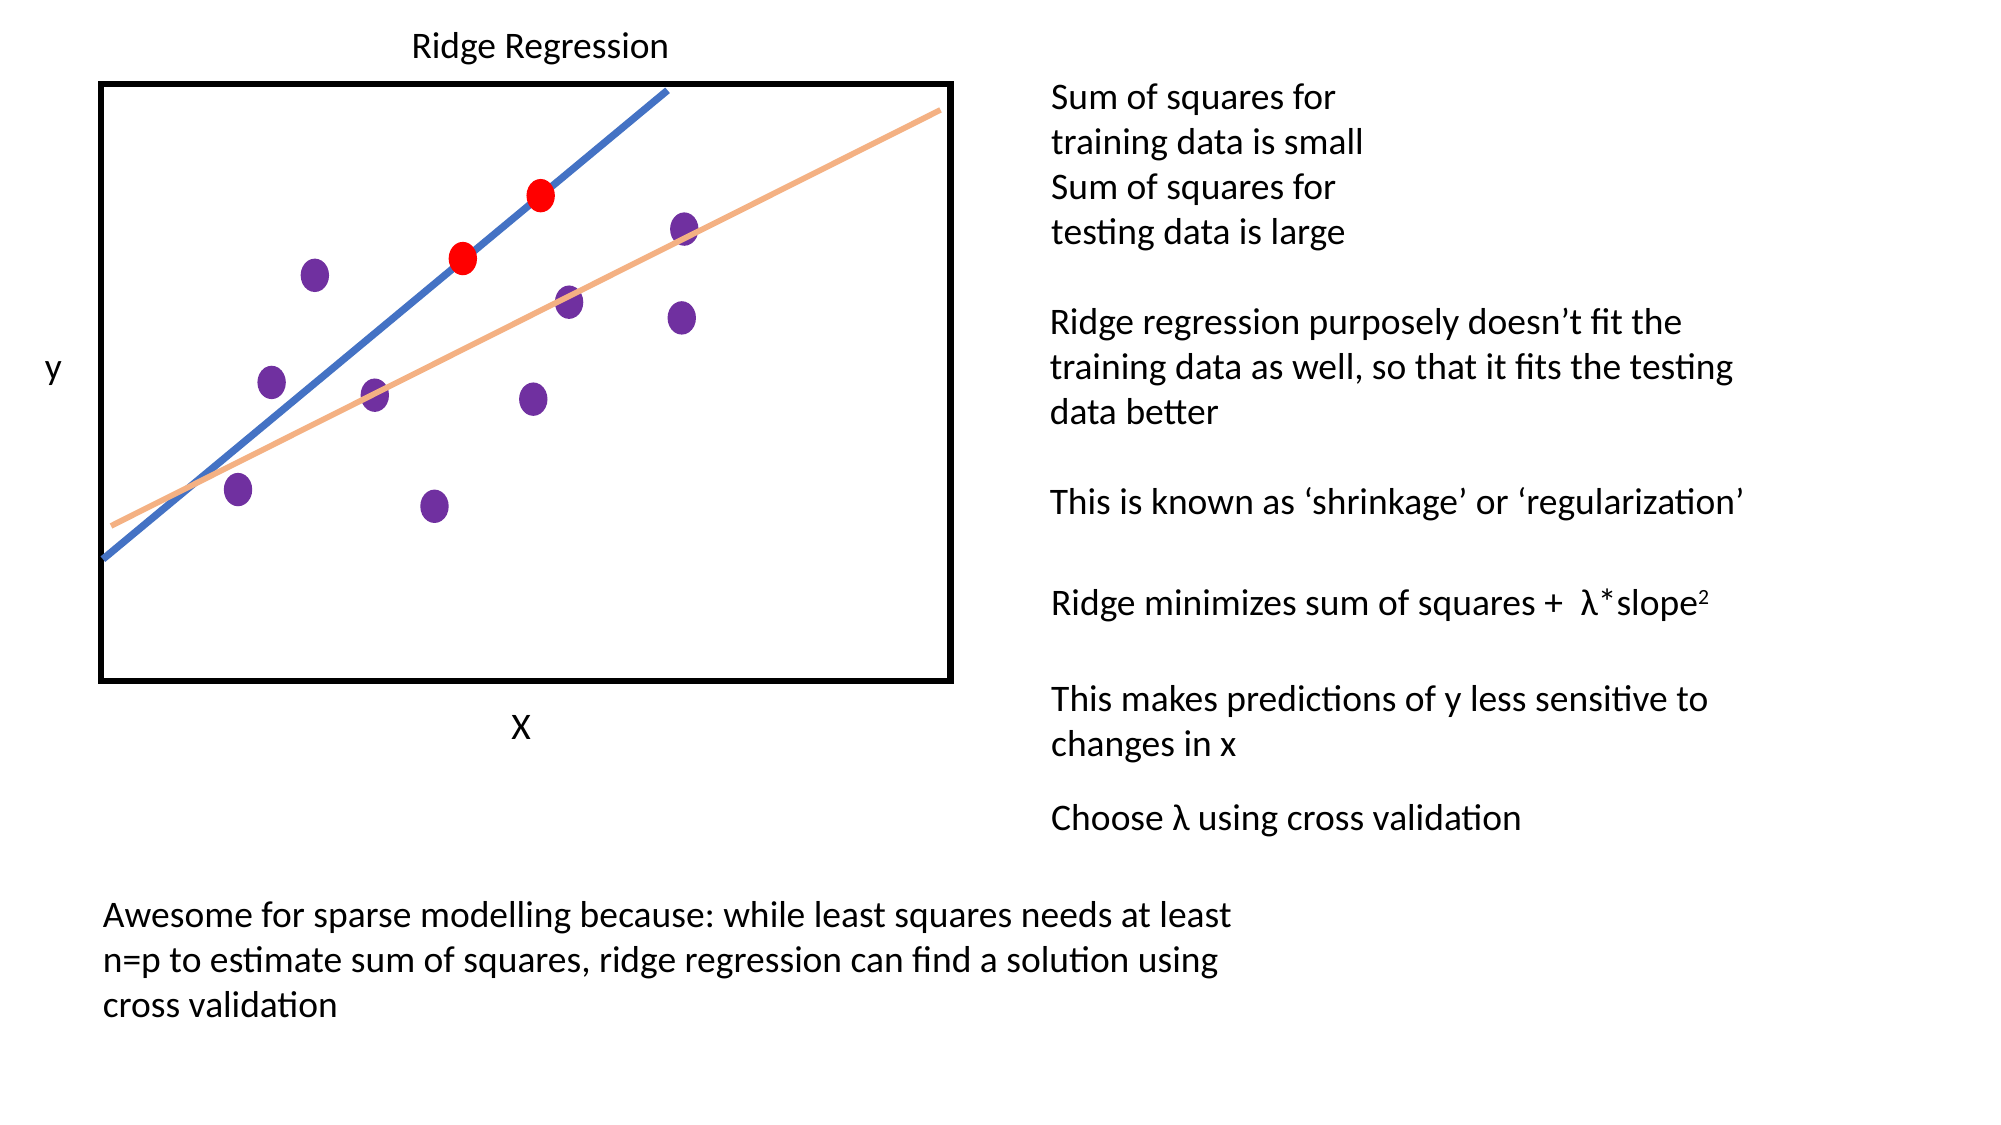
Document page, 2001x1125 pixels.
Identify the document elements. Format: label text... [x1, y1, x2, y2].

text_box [110, 109, 941, 526]
text_box Ridge Regression [208, 14, 874, 74]
text_box X [496, 694, 555, 755]
text_box Choose λ using cross validation [1036, 785, 1804, 846]
text_box [100, 83, 952, 682]
text_box Sum of squares for training data is small Sum of squares for testing data is large [1036, 64, 1436, 260]
text_box Ridge minimizes sum of squares + λ*slope2 [1036, 570, 1804, 631]
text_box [102, 90, 668, 560]
text_box Awesome for sparse modelling because: while least squares needs at least n=p to estimate sum of squares, ridge regression can find a solution using cross validation [88, 883, 1292, 1033]
text_box This makes predictions of y less sensitive to changes in x [1036, 667, 1804, 772]
text_box Ridge regression purposely doesn’t fit the training data as well, so that it fits the testing data better This is known as ‘shrinkage’ or ‘regularization’ [1034, 289, 1803, 529]
text_box y [30, 334, 89, 395]
